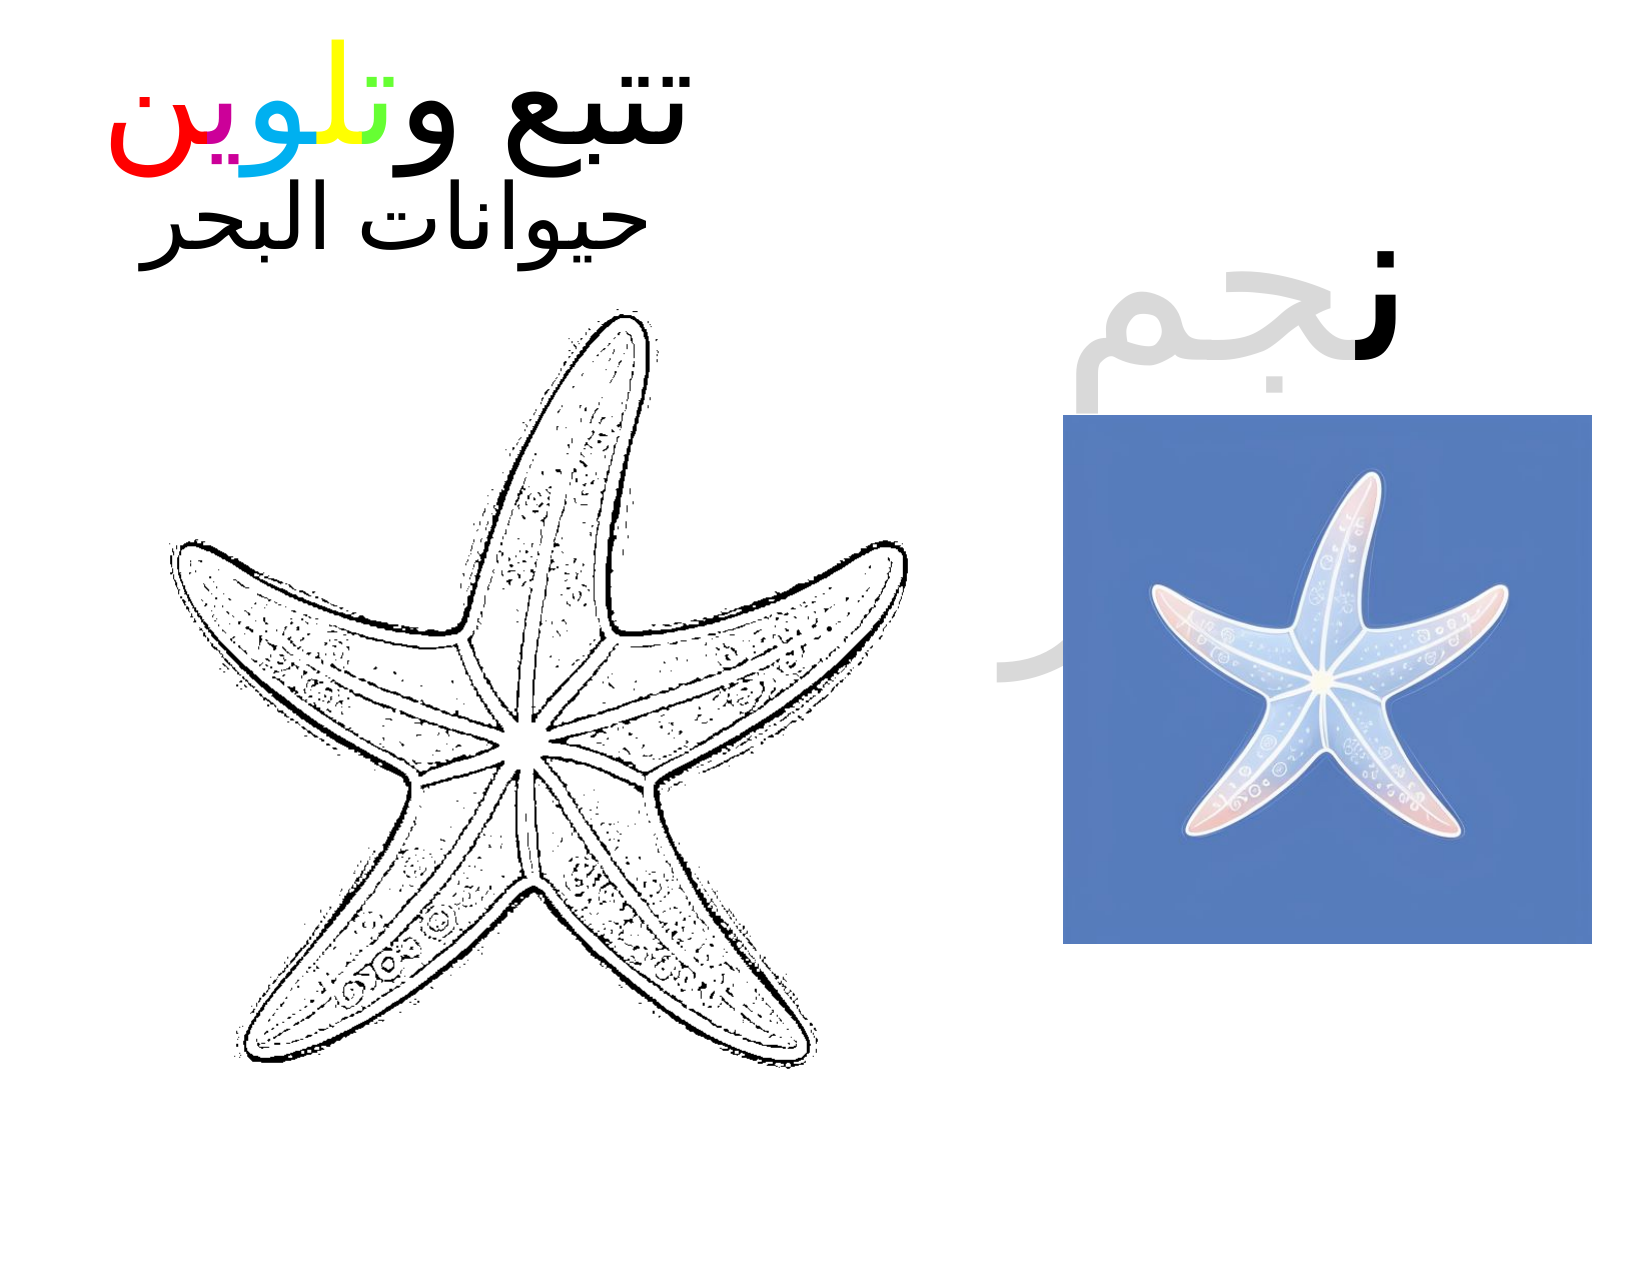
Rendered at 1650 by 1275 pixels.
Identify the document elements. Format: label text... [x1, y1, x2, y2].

picture [0, 204, 1592, 1275]
text_box نجم البحر [840, 130, 1636, 681]
text_box حيوانات البحر [14, 150, 783, 204]
text_box تتبع وتلوين [0, 0, 812, 180]
